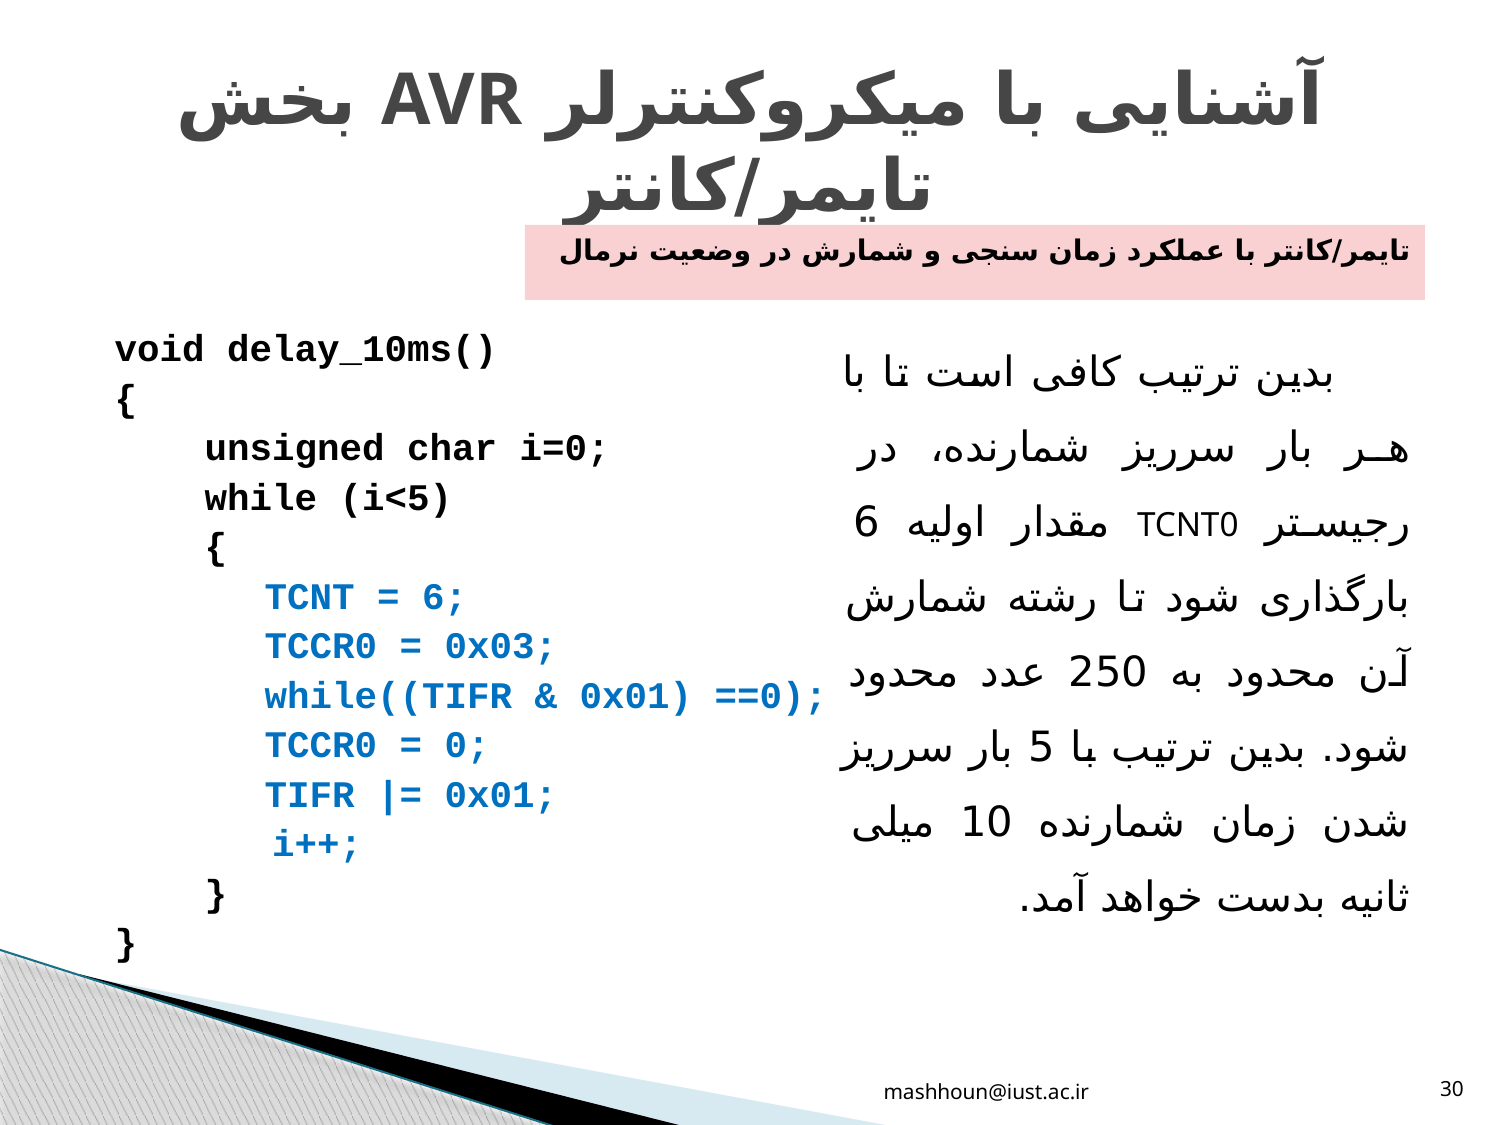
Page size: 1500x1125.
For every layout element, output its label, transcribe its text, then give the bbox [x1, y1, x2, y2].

slide_number 30 [1418, 1051, 1479, 1112]
title آشنایی با میکروکنترلر AVR بخش تایمر/کانتر [75, 45, 1425, 233]
text_box void delay_10ms() { unsigned char i=0; while (i<5) { TCNT = 6; TCCR0 = 0x03; while((TIFR & 0x01) ==0); TCCR0 = 0; TIFR |= 0x01; i++; } } [99, 312, 850, 1100]
text_box بدین ترتیب کافی است تا با هر بار سرریز شمارنده، در رجیستر TCNT0 مقدار اولیه 6 بارگذاری شود تا رشته شمارش آن محدود به 250 عدد محدود شود. بدین ترتیب با 5 بار سرریز شدن زمان شمارنده 10 میلی ثانیه بدست خواهد آمد. [850, 312, 1425, 900]
footer mashhoun@iust.ac.ir [718, 1051, 1105, 1112]
text_box تایمر/کانتر با عملکرد زمان سنجی و شمارش در وضعیت نرمال [524, 224, 1425, 300]
